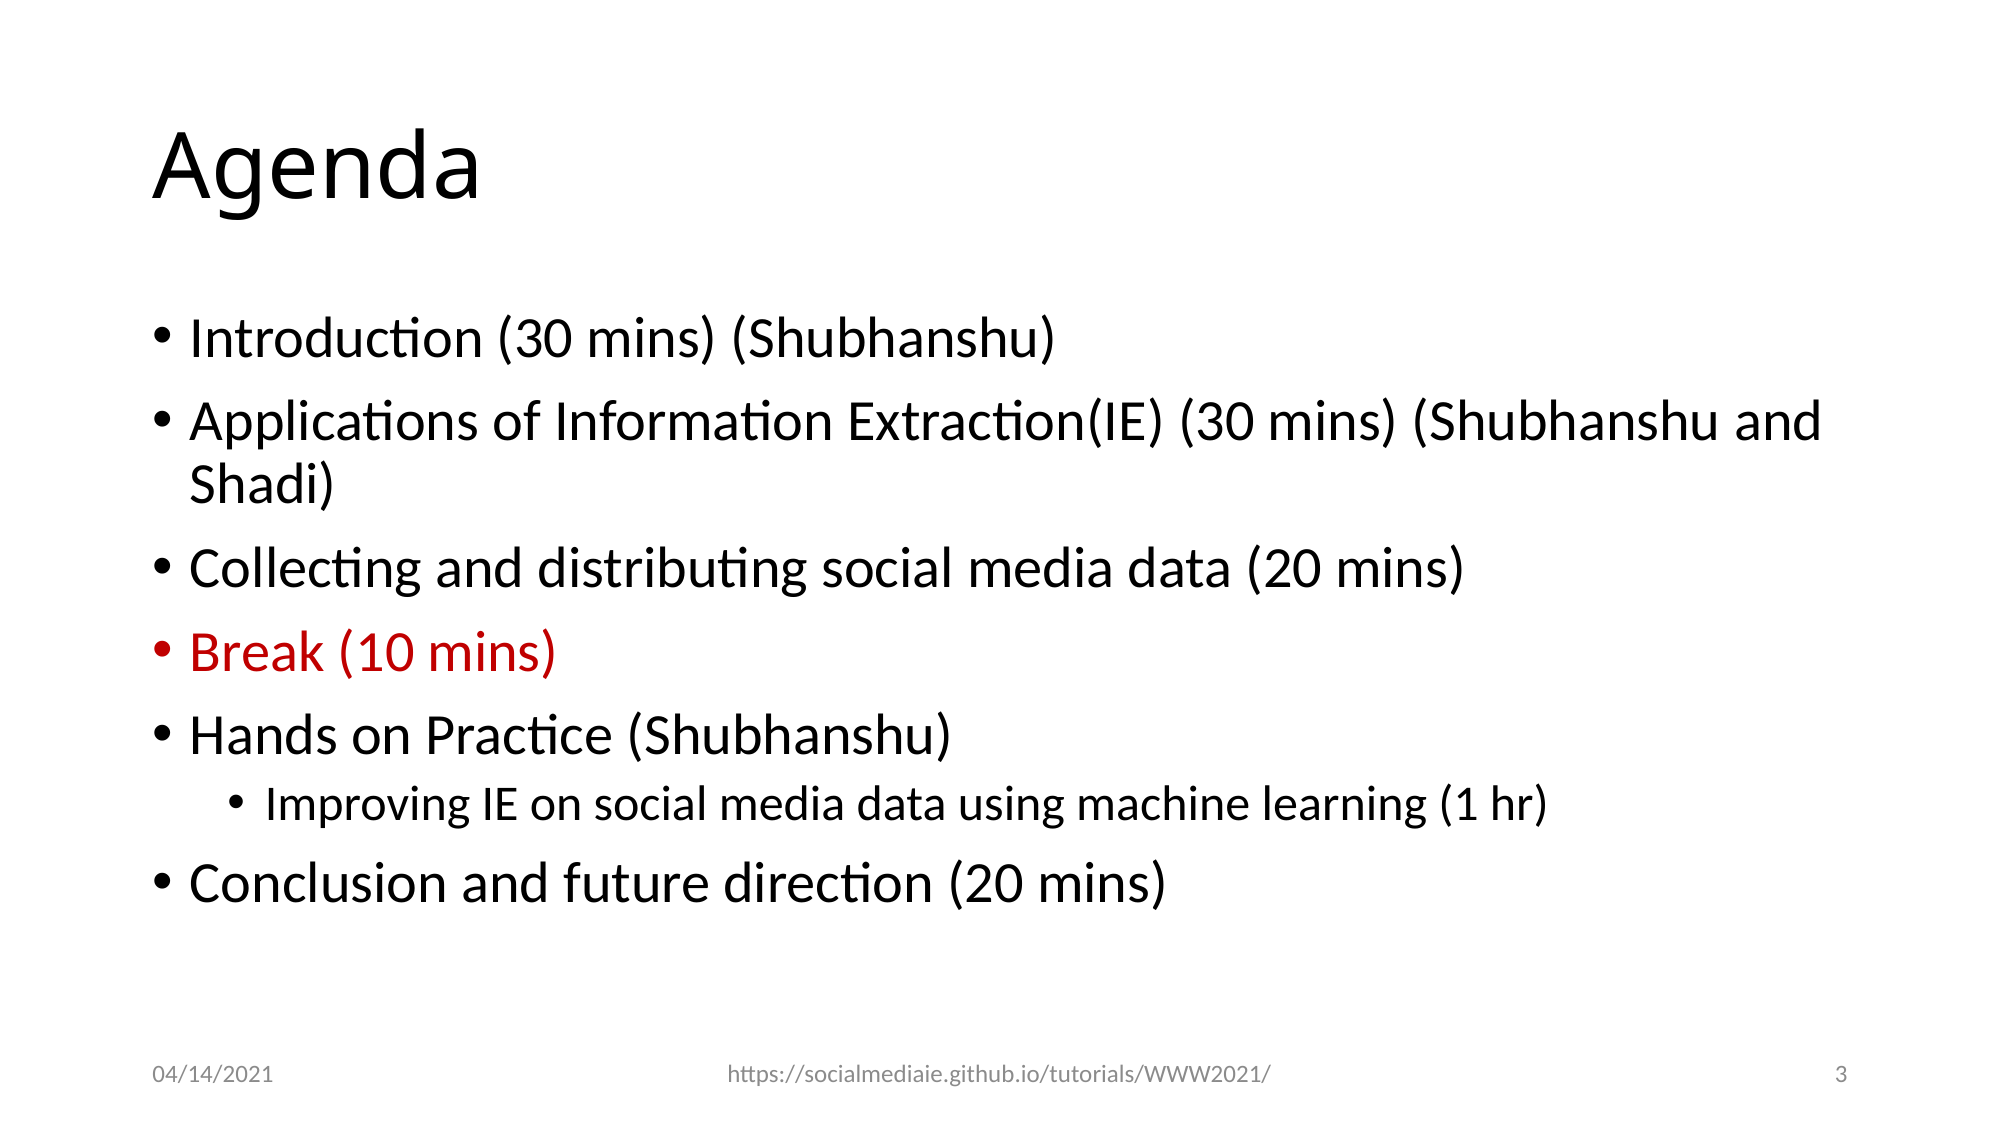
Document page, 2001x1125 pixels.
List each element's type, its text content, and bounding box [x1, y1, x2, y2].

list Introduction (30 mins) (Shubhanshu) Applications of Information Extraction(IE) (30 mins) (Shubhanshu and Shadi) Collecting and distributing social media data (20 mins) Break (10 mins) Hands on Practice (Shubhanshu) Improving IE on social media data using machine learning (1 hr) Conclusion and future direction (20 mins) [137, 299, 1863, 1014]
footer https://socialmediaie.github.io/tutorials/WWW2021/ [662, 1042, 1338, 1103]
slide_number 3 [1412, 1042, 1863, 1103]
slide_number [137, 1042, 588, 1103]
title Agenda [137, 59, 1863, 278]
